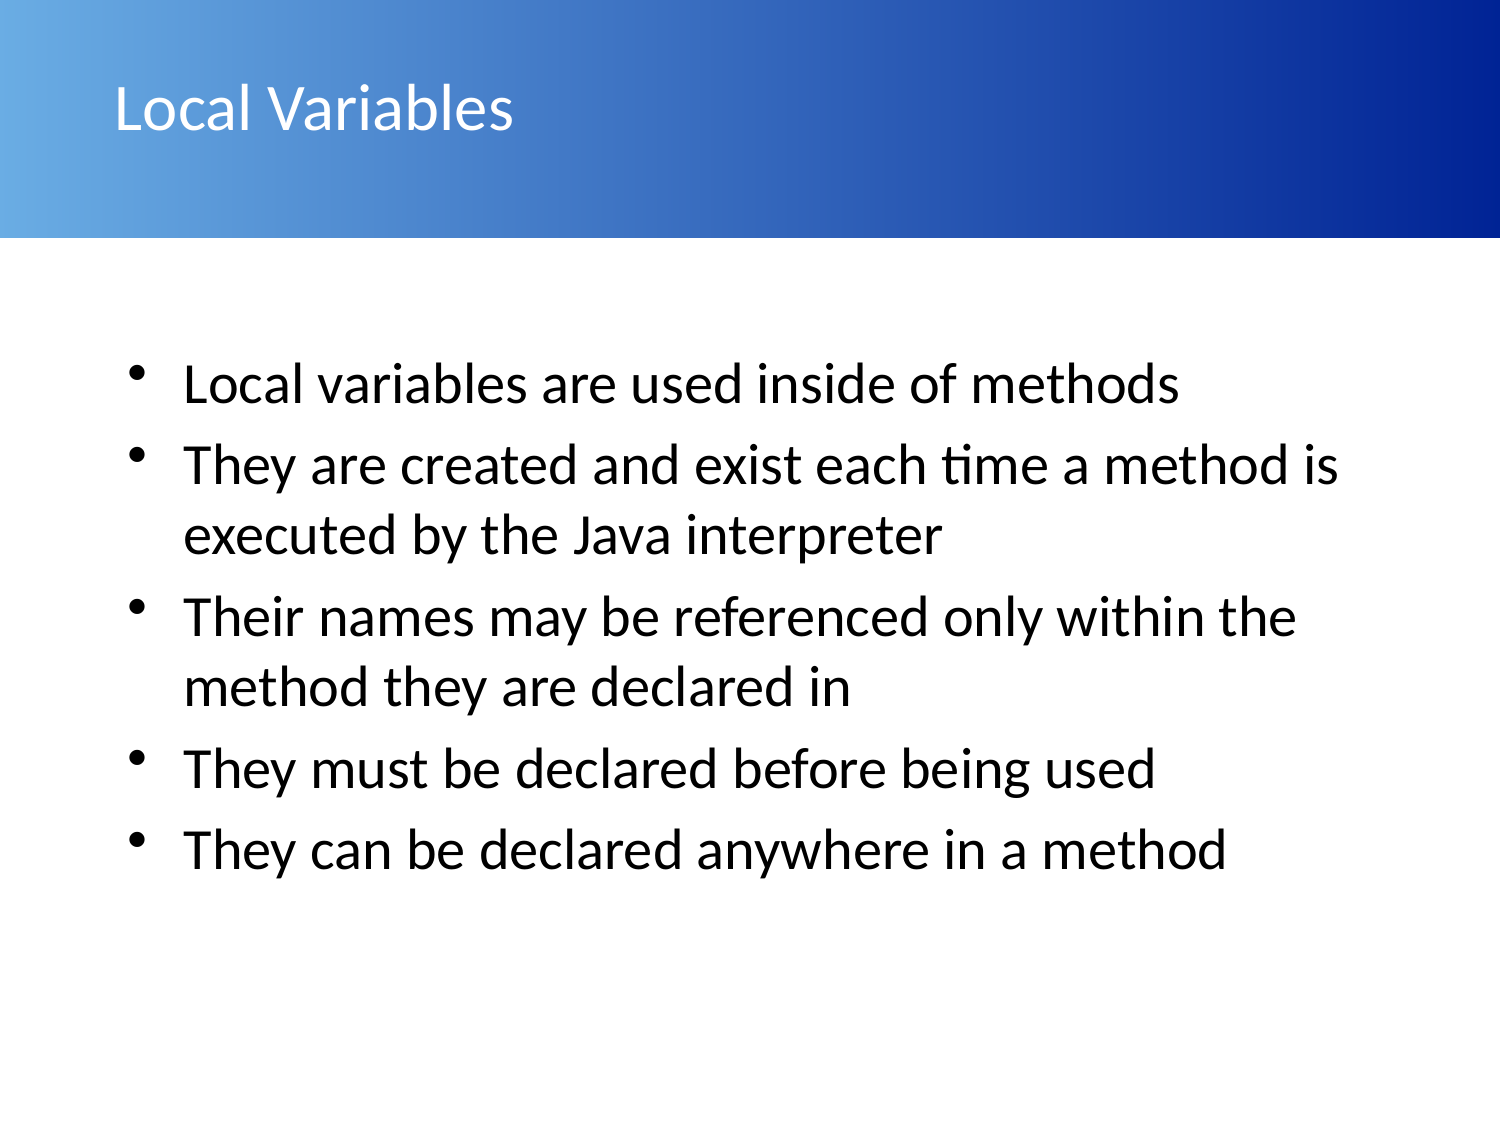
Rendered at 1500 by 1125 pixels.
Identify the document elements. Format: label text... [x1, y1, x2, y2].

title Local Variables [99, 57, 1450, 150]
text_box Local variables are used inside of methods They are created and exist each time a method is executed by the Java interpreter Their names may be referenced only within the method they are declared in They must be declared before being used They can be declared anywhere in a method [112, 337, 1388, 1013]
